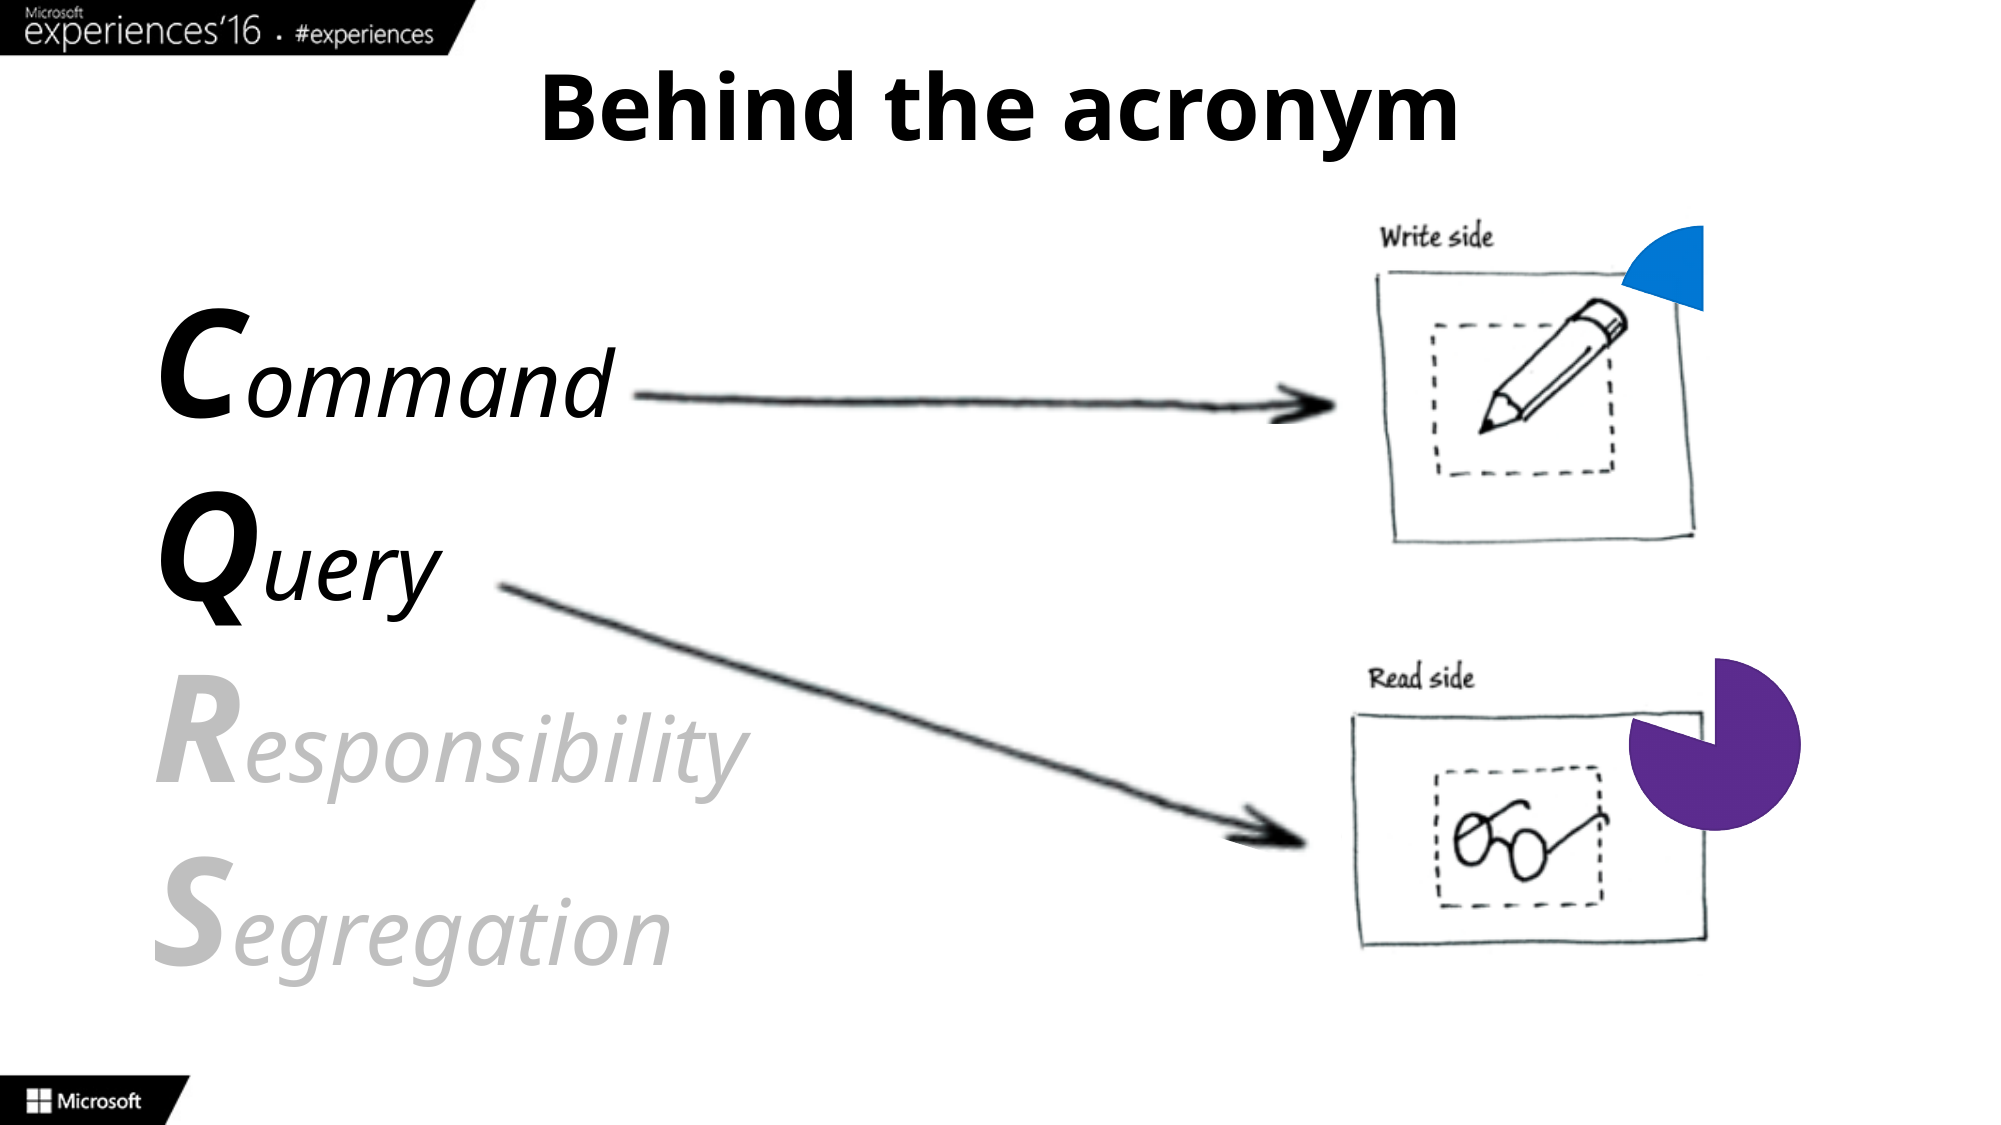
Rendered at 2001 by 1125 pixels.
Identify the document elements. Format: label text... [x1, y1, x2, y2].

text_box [445, 637, 1825, 976]
title Behind the acronym [0, 59, 2000, 163]
picture [0, 1073, 196, 1125]
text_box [603, 196, 1710, 562]
picture [456, 544, 775, 637]
picture [0, 0, 490, 58]
list Command Query Responsibility Segregation [137, 264, 979, 1022]
